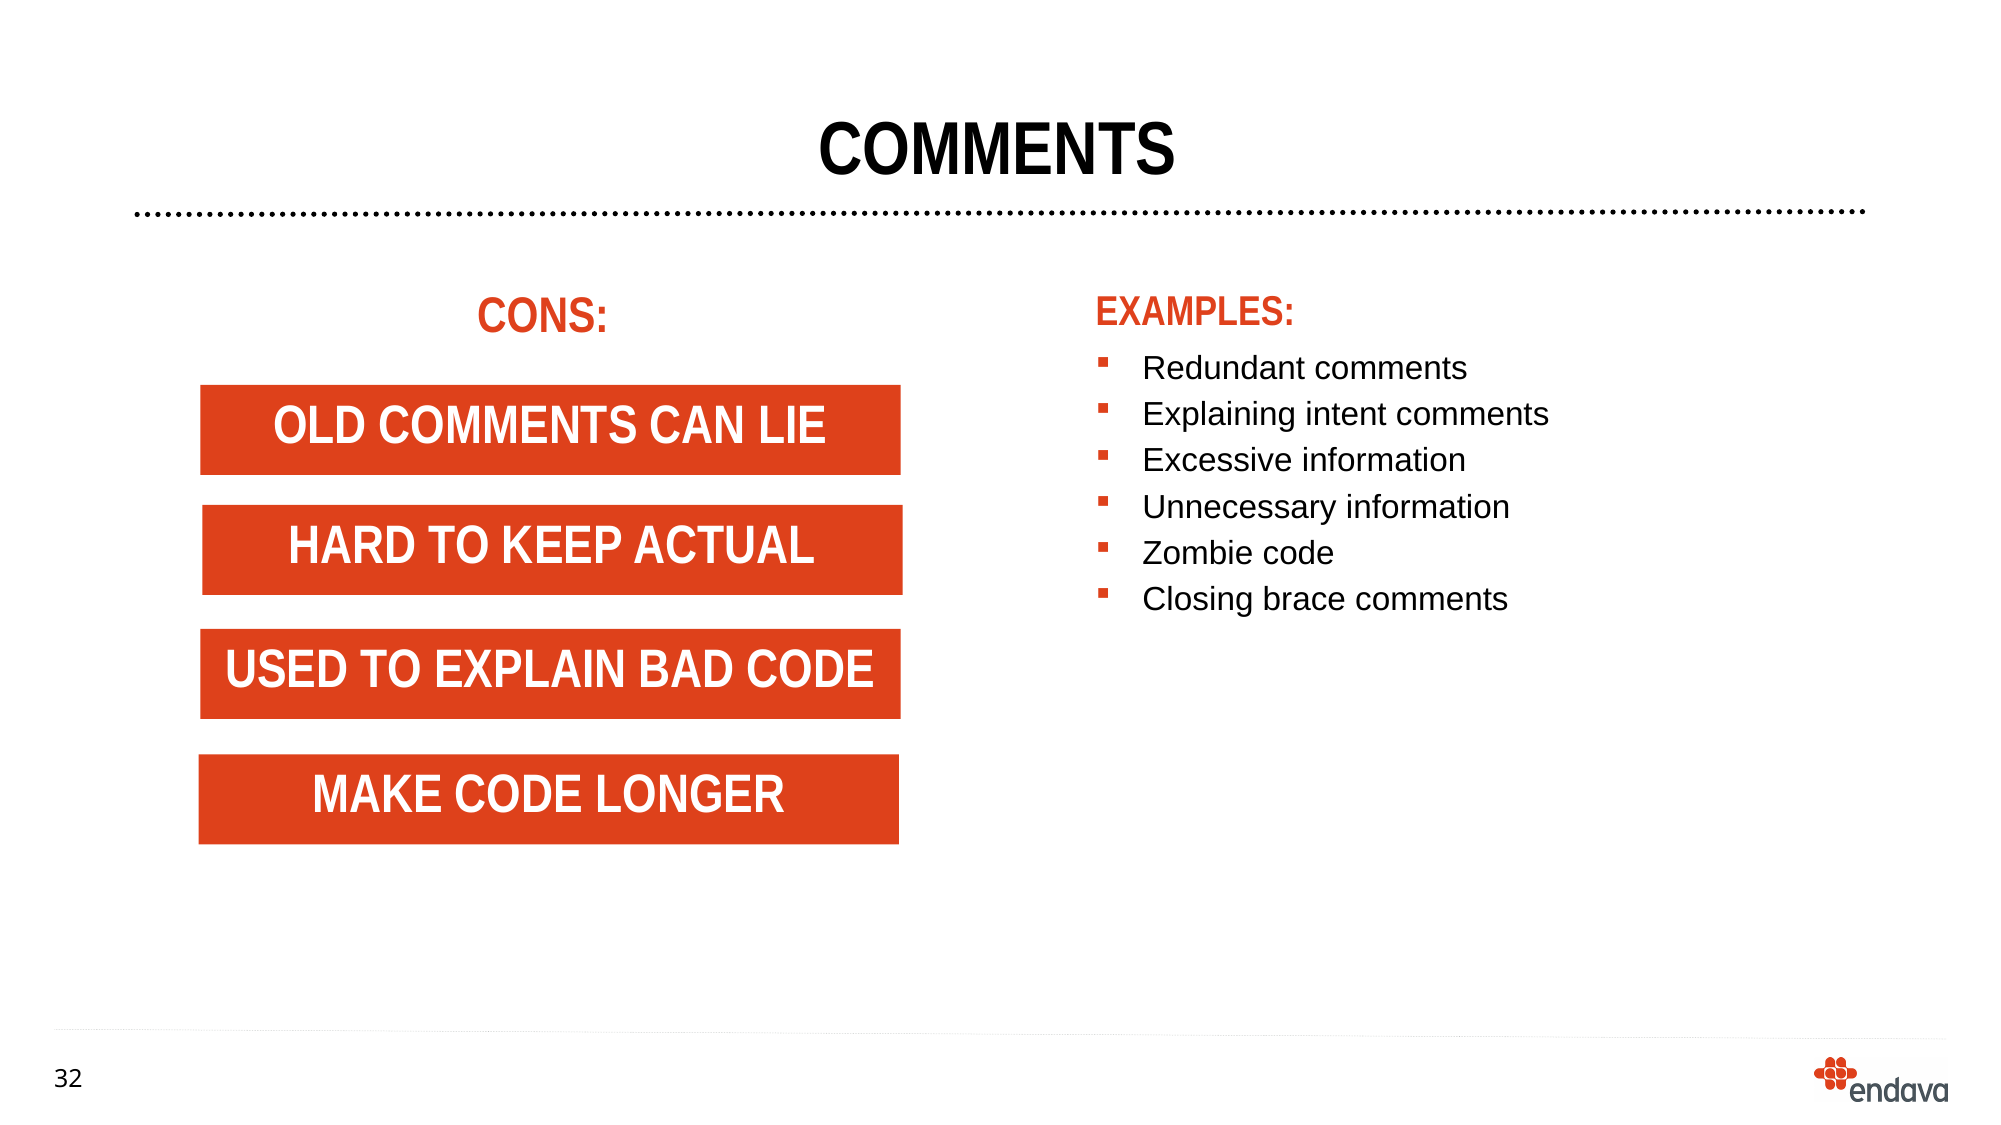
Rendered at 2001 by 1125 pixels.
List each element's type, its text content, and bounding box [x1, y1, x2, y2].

text_box HARD TO KEEP ACTUAL [204, 509, 901, 583]
text_box [200, 384, 901, 475]
list Redundant comments Explaining intent comments Excessive information Unnecessary information Zombie code Closing brace comments [1095, 343, 1917, 629]
text_box [202, 504, 903, 595]
list Examples: [1095, 281, 1917, 342]
picture [1814, 1057, 1948, 1102]
text_box [198, 754, 899, 845]
text_box [200, 628, 901, 719]
title COMMENTS [198, 26, 1812, 195]
list CONS: [436, 281, 665, 351]
text_box MAKE CODE LONGER [200, 758, 898, 832]
text_box USED TO EXPLAIN BAD CODE [202, 632, 899, 707]
text_box OLD COMMENTS CAN LIE [202, 388, 899, 463]
